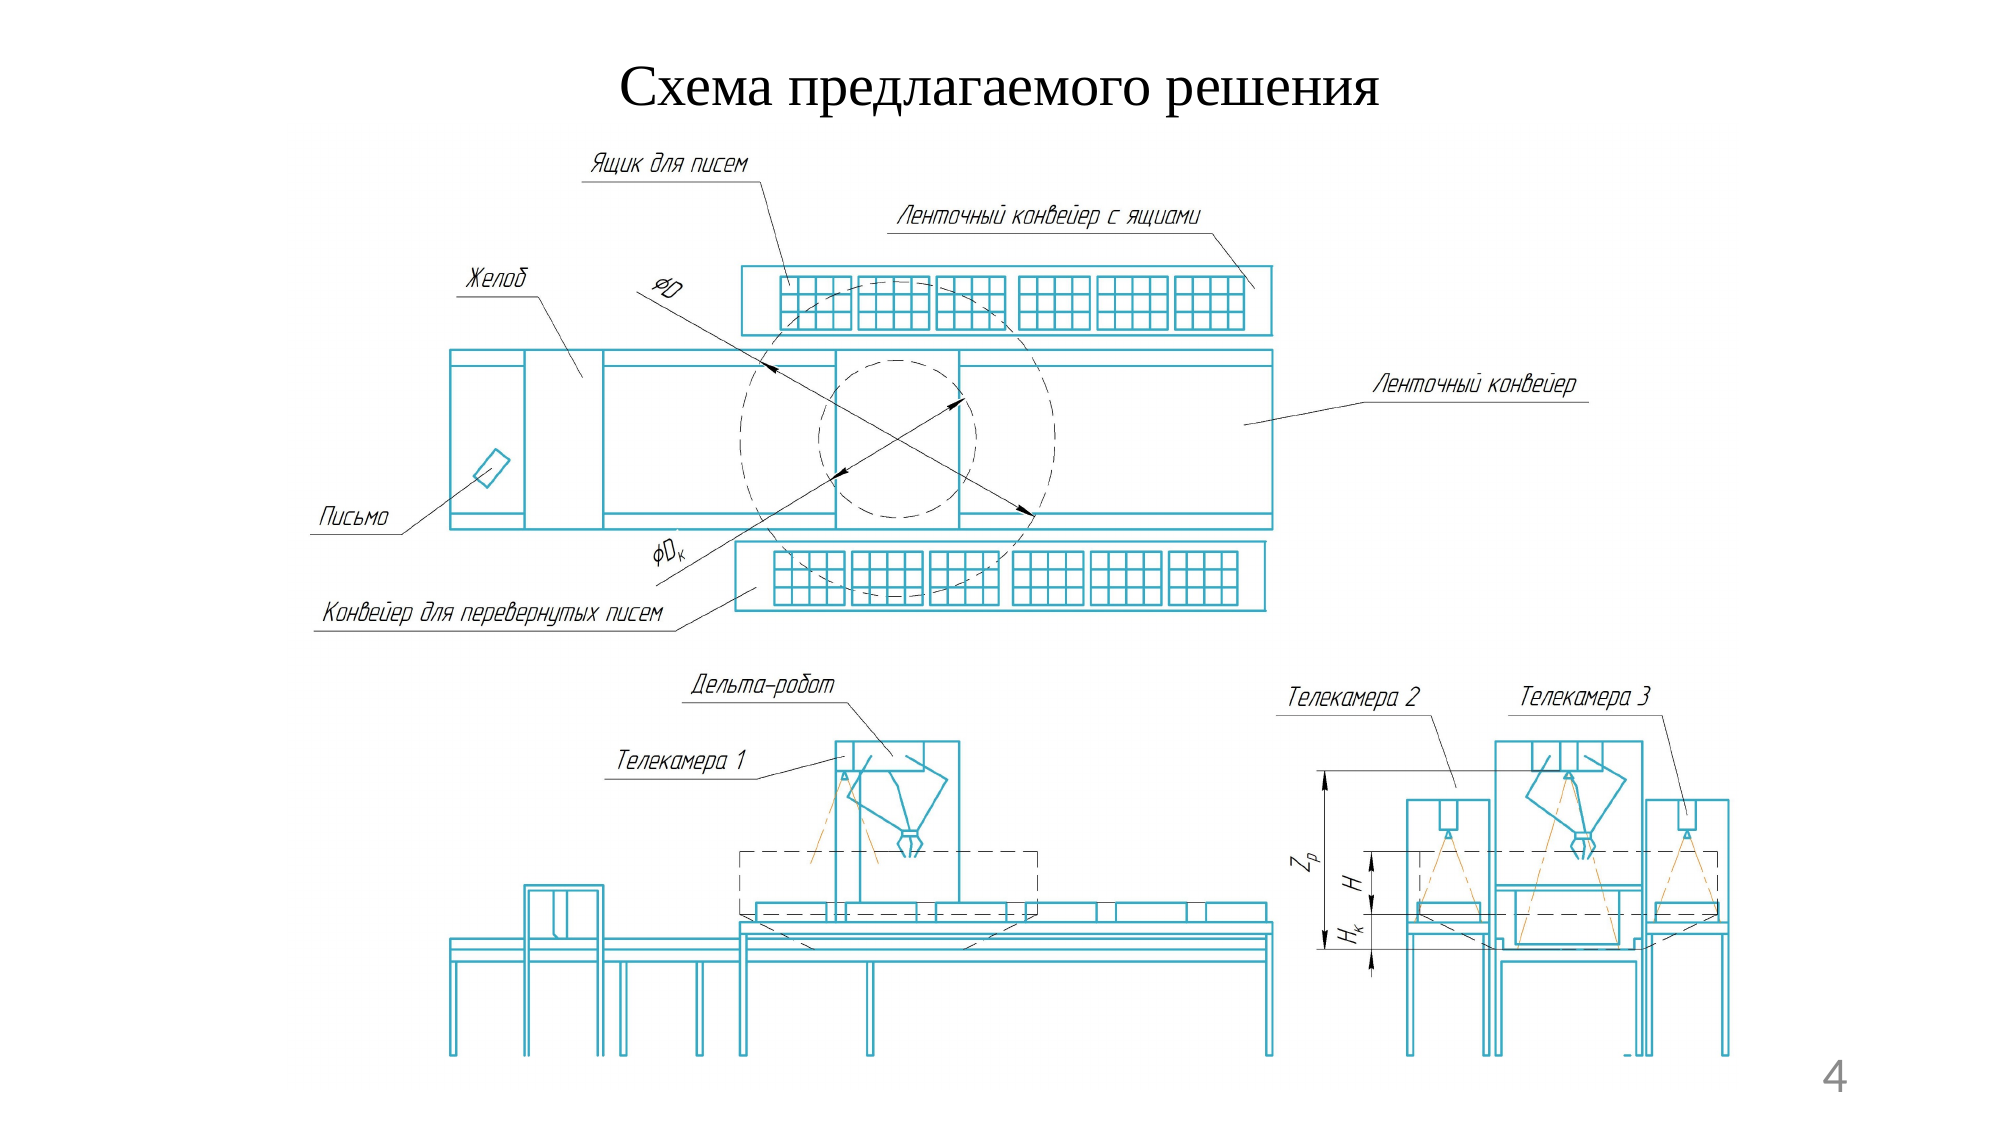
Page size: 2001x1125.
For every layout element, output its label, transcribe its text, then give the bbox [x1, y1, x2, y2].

slide_number 4 [1412, 1042, 1863, 1103]
title Схема предлагаемого решения [137, 35, 1863, 137]
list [287, 123, 1739, 1090]
